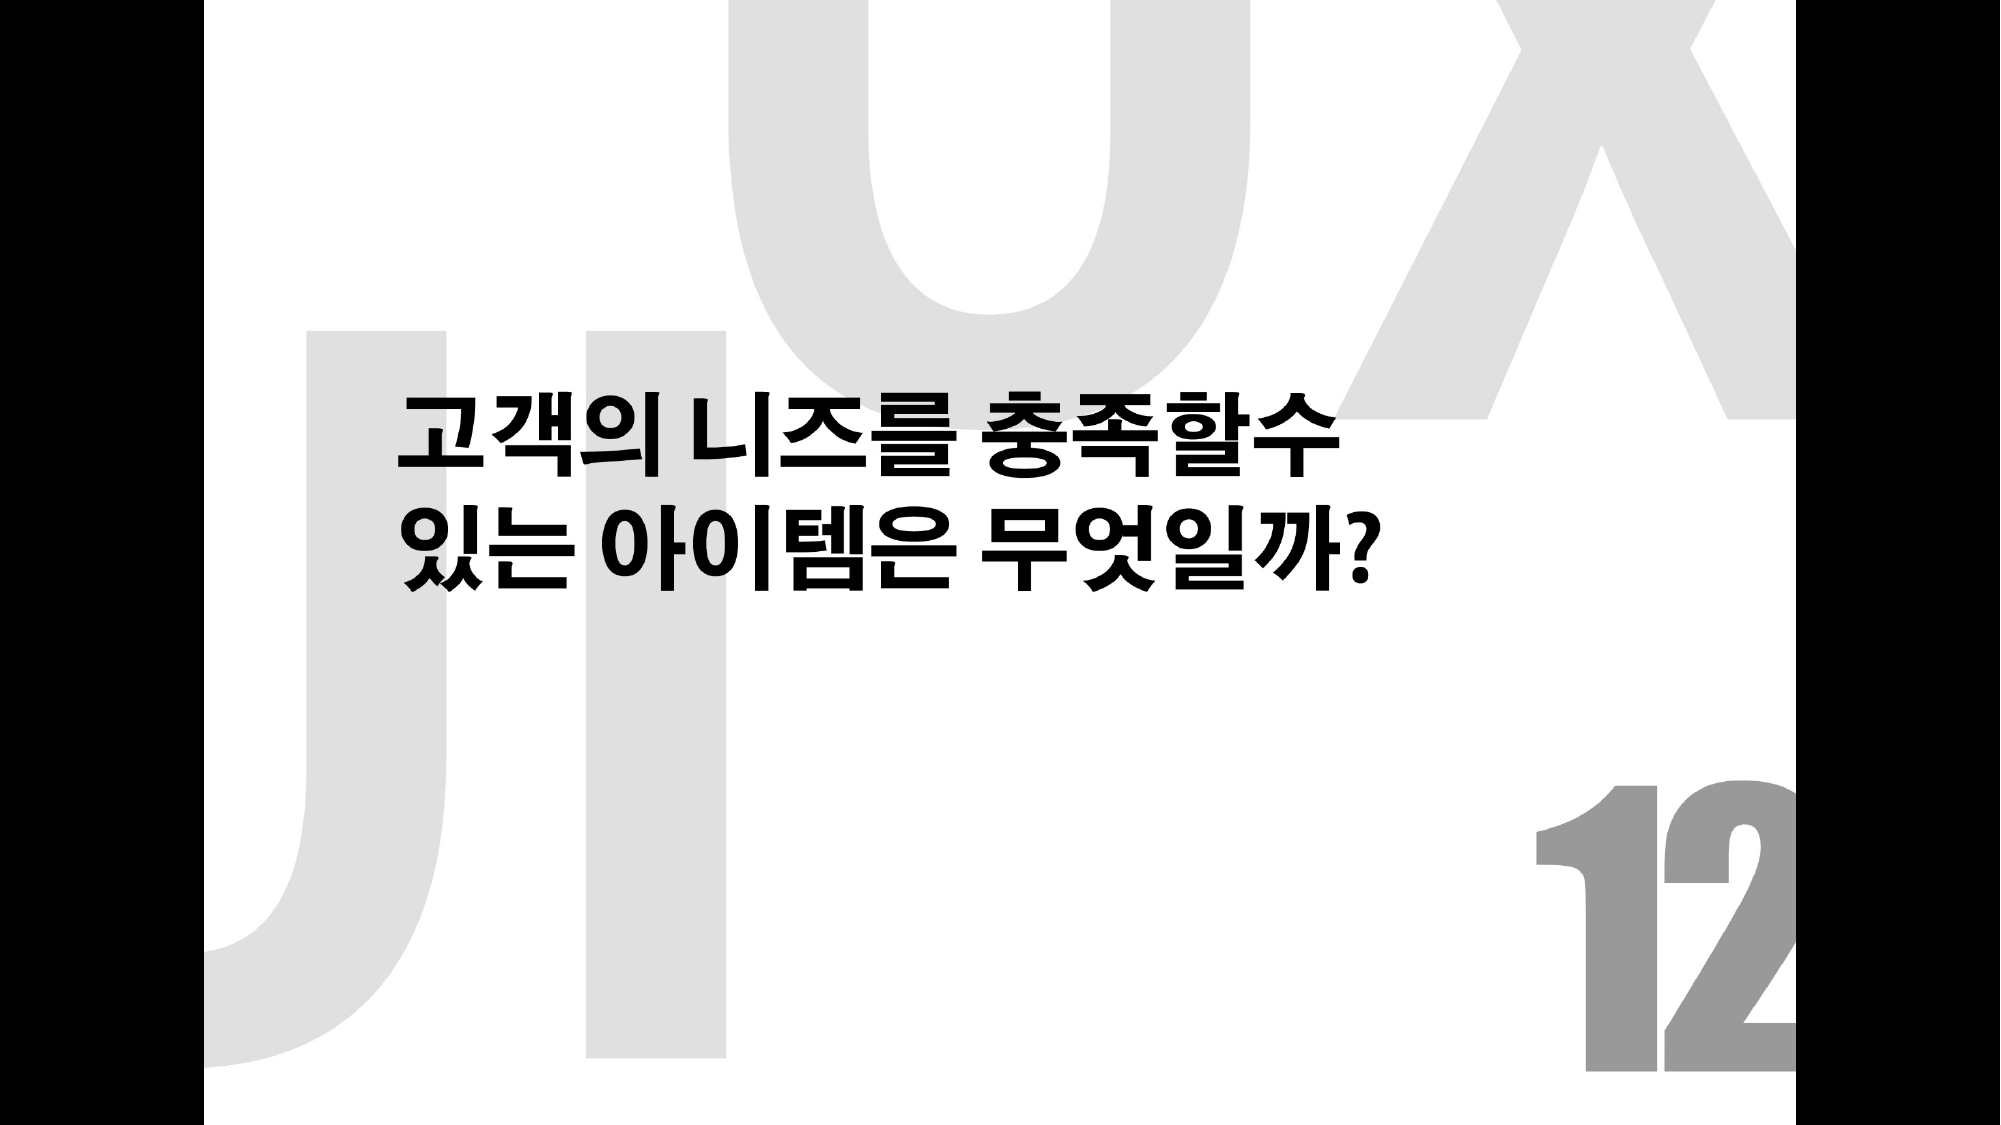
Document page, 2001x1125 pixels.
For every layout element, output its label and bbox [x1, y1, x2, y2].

picture [204, 0, 1796, 1125]
